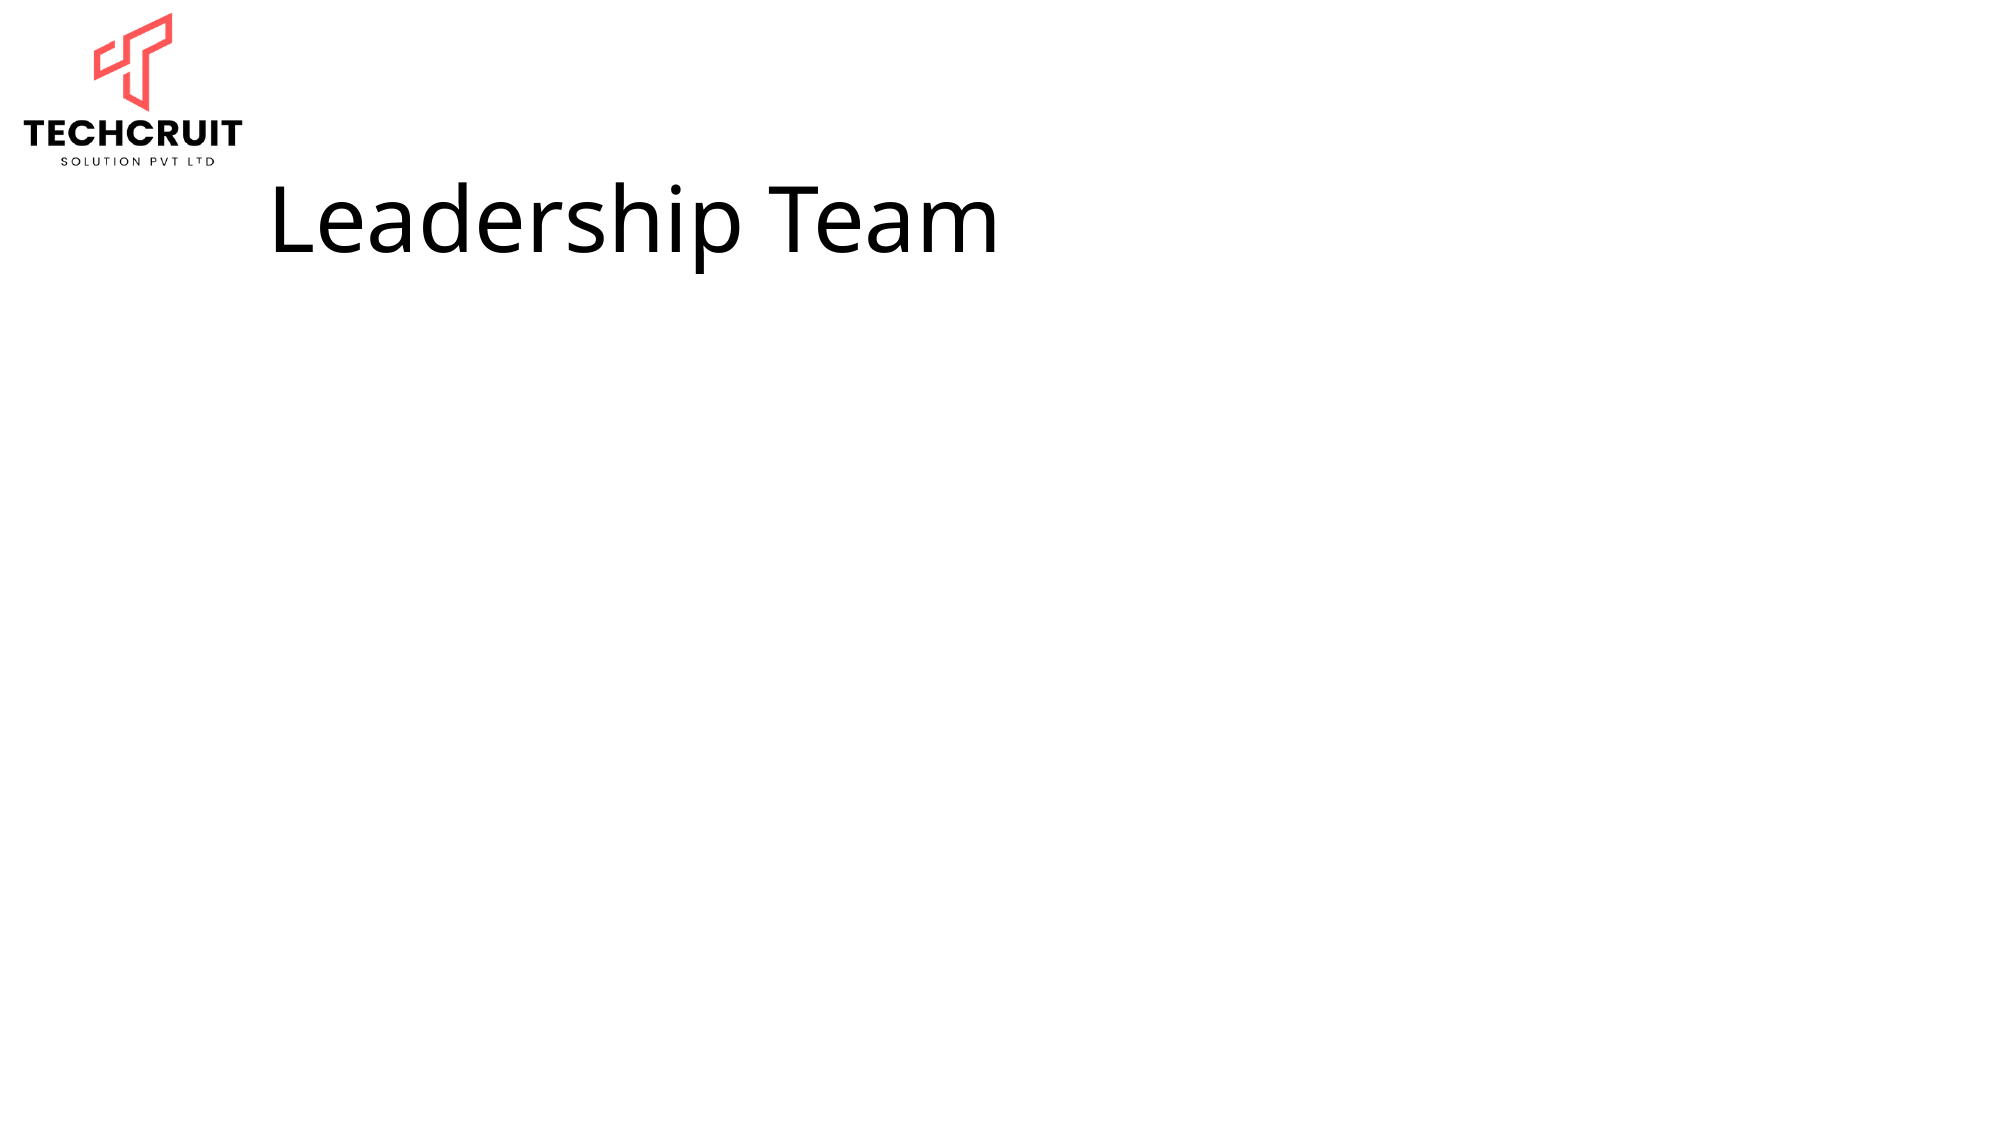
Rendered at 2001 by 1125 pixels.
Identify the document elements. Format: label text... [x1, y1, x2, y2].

text_box [0, 0, 292, 244]
title Leadership Team [252, 113, 1978, 332]
